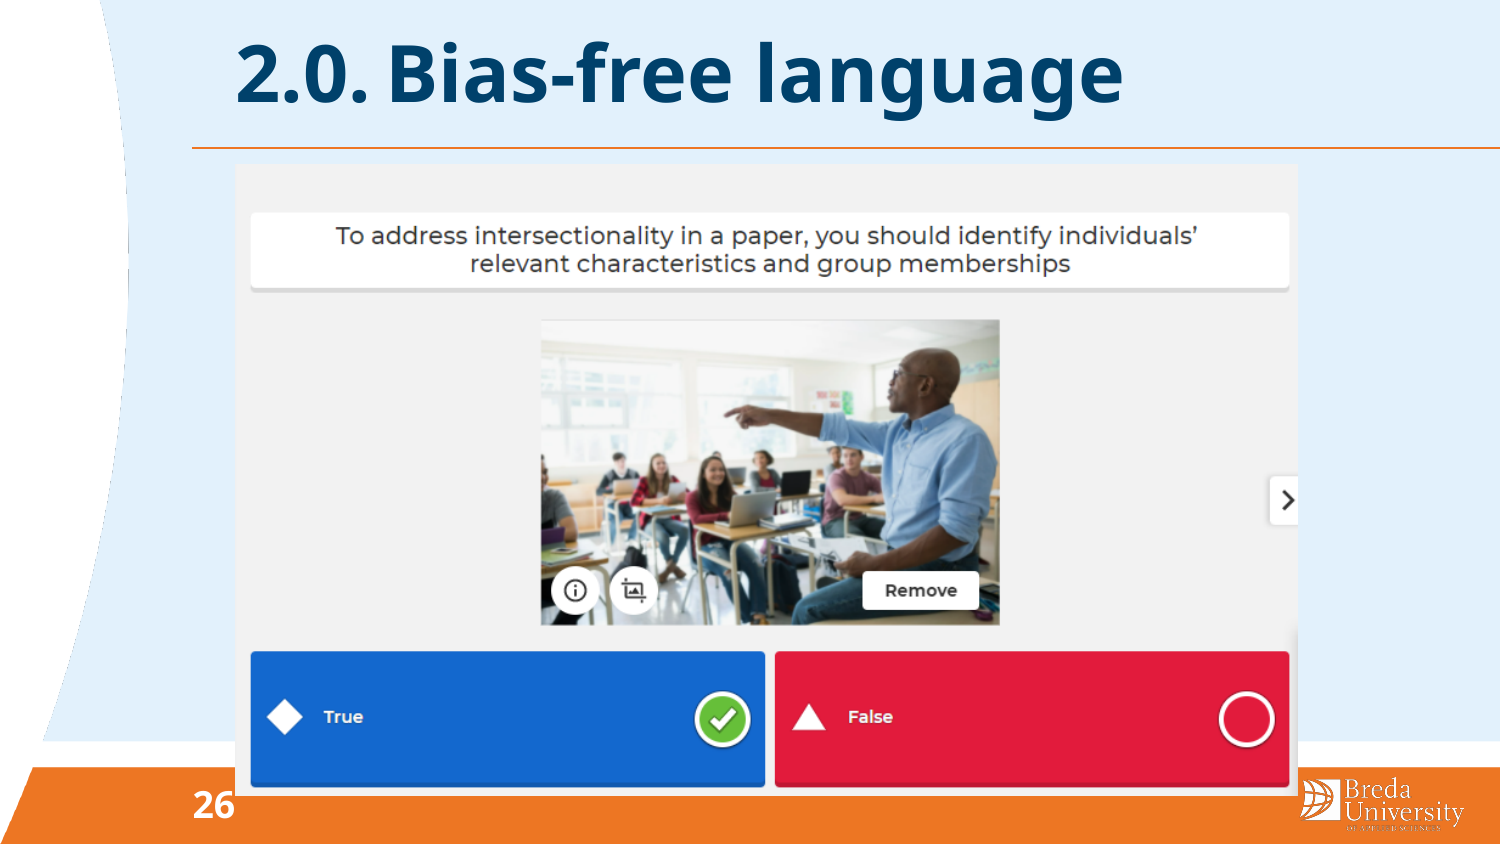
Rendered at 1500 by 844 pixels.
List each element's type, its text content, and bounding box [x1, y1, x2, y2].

slide_number 26 [177, 773, 351, 819]
title 2.0. Bias-free language [235, 141, 1384, 214]
picture [0, 0, 1500, 844]
